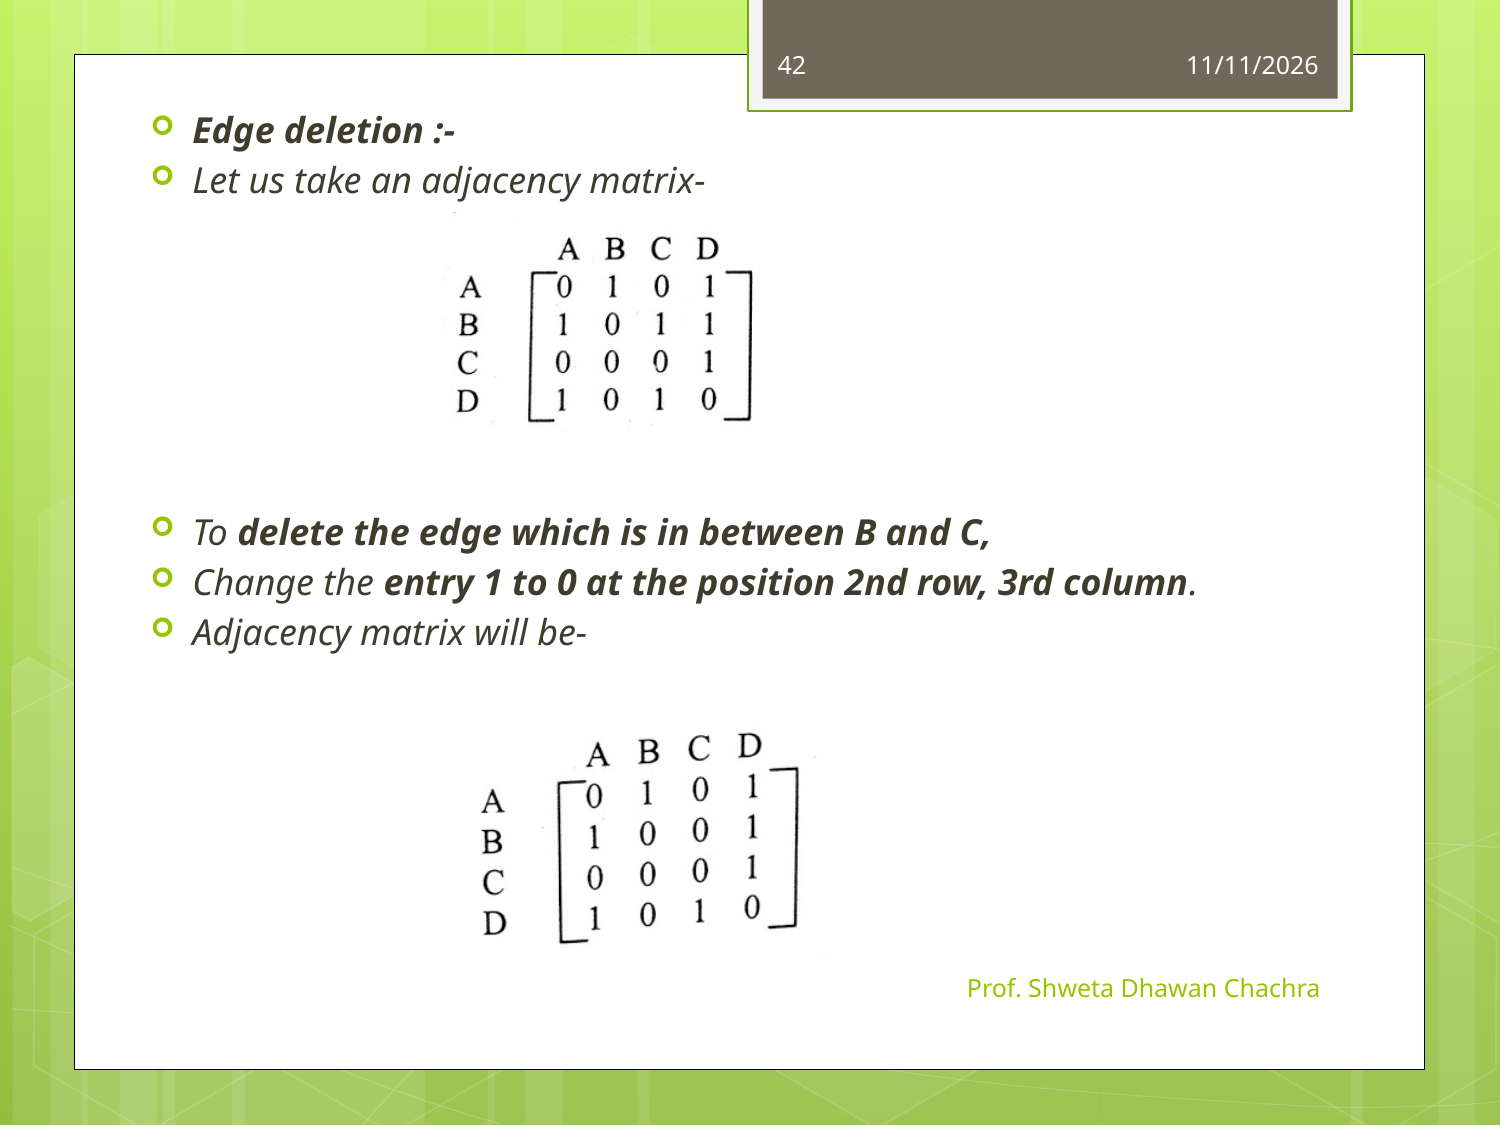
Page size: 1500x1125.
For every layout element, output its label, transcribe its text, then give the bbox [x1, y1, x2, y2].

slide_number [983, 36, 1334, 97]
picture [433, 212, 779, 440]
picture [462, 706, 851, 959]
footer Prof. Shweta Dhawan Chachra [761, 960, 1336, 1020]
slide_number 42 [762, 36, 982, 97]
list Edge deletion :- Let us take an adjacency matrix- To delete the edge which is in between B and C, Change the entry 1 to 0 at the position 2nd row, 3rd column. Adjacency matrix will be- [125, 99, 1350, 900]
